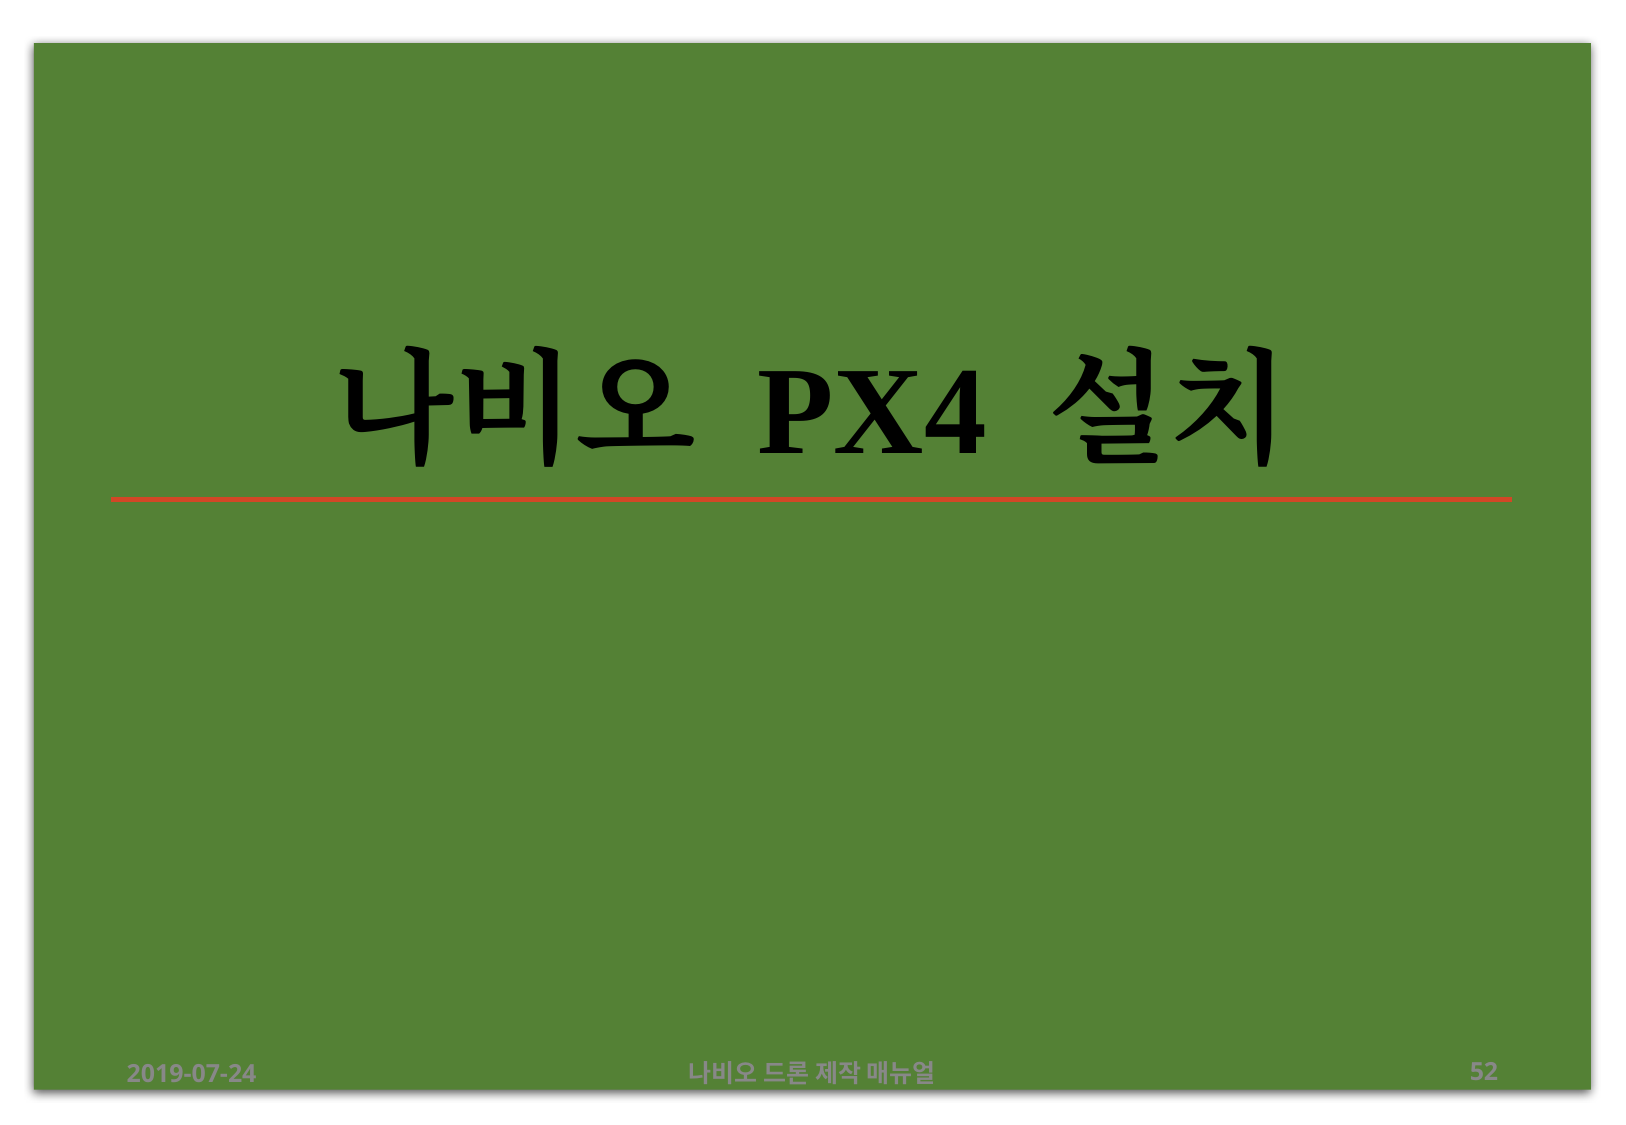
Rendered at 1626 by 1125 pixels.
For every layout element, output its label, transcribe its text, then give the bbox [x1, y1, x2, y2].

title 나비오 PX4 설치 [110, 325, 1513, 500]
footer 나비오 드론 제작 매뉴얼 [538, 1042, 1087, 1103]
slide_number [111, 1042, 303, 1103]
slide_number ‹#› [1433, 1042, 1514, 1103]
